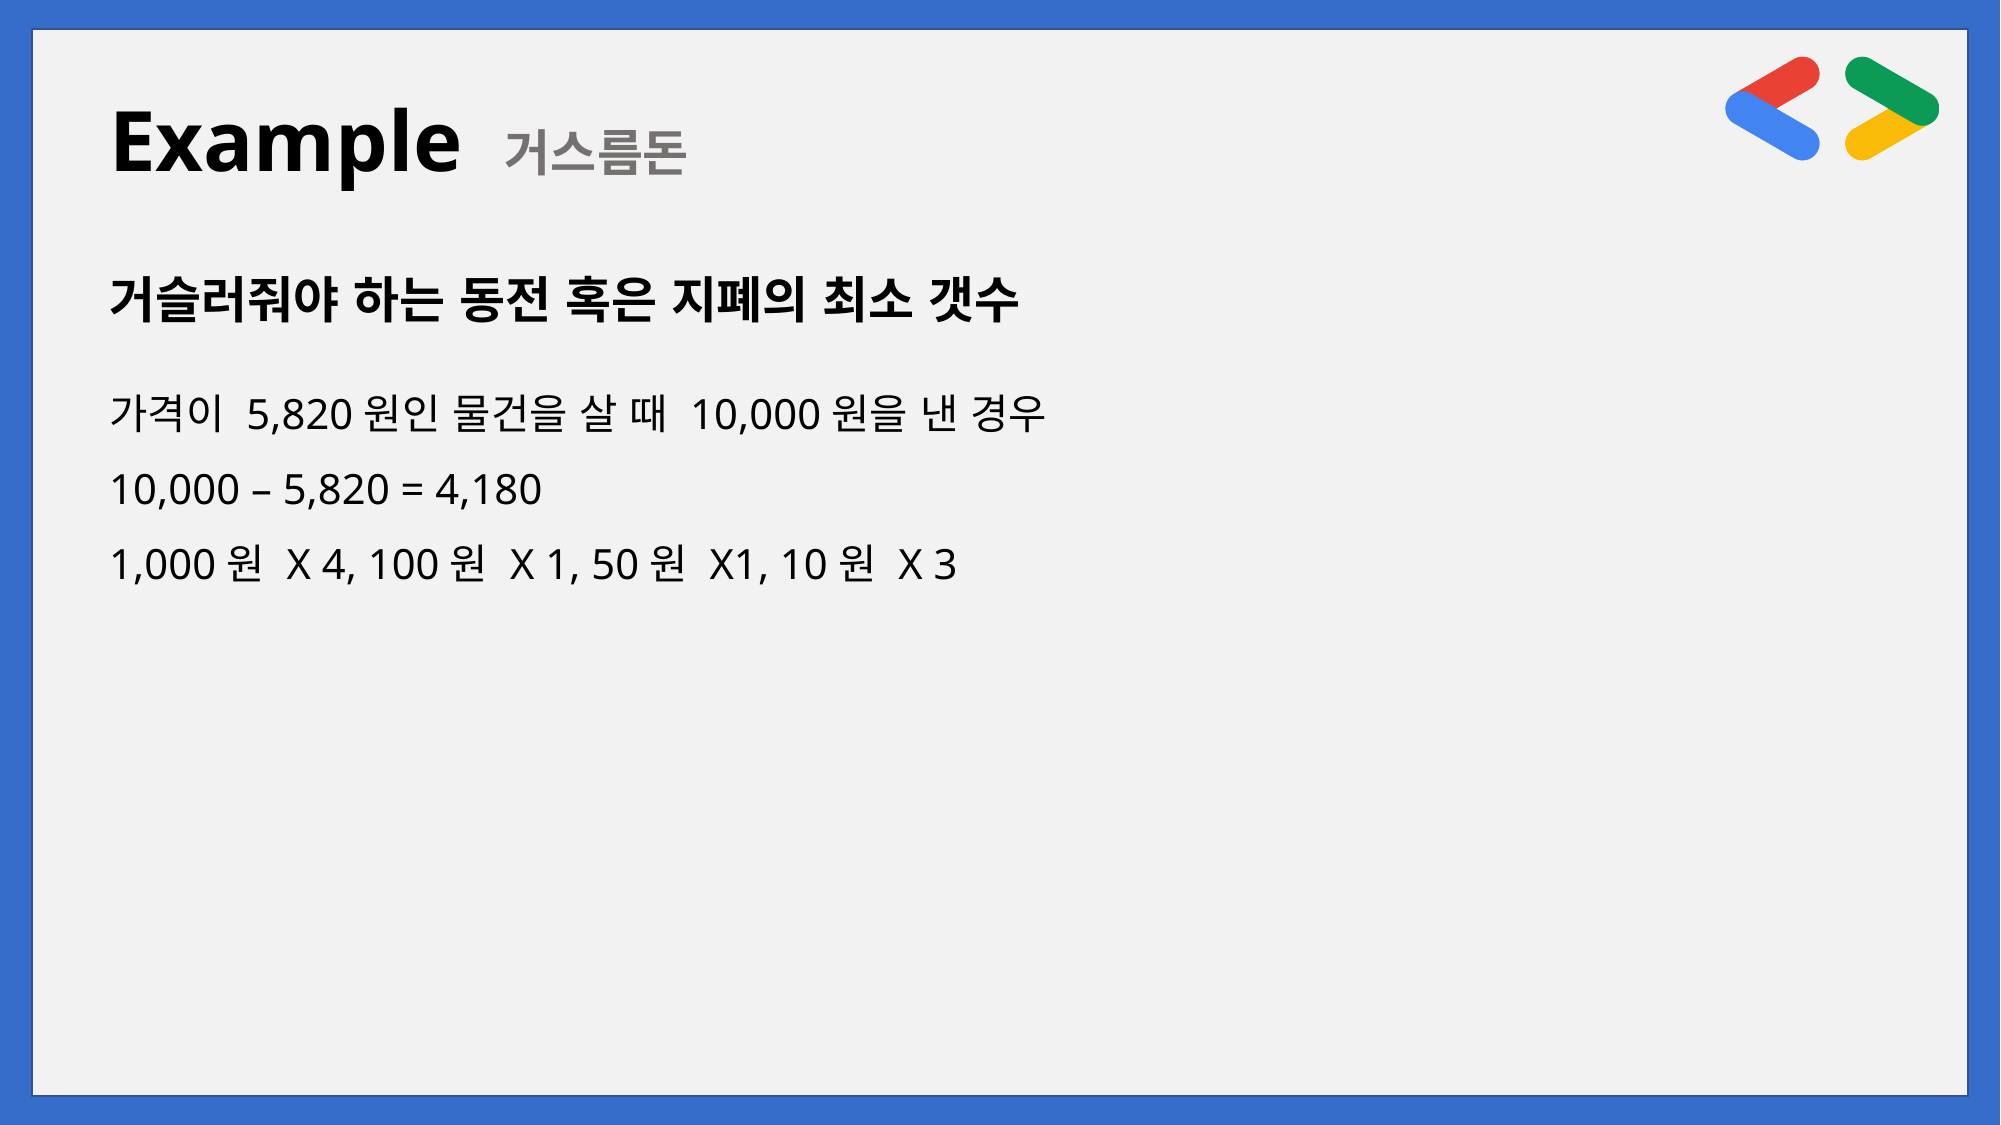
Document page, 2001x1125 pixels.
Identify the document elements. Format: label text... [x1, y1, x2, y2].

text_box 가격이 5,820원인 물건을 살 때 10,000원을 낸 경우 10,000 – 5,820 = 4,180 1,000원 X 4, 100원 X 1, 50원 X1, 10원 X 3 [94, 355, 1780, 596]
text_box [77, 68, 688, 186]
picture [1725, 1, 1939, 216]
text_box 거슬러줘야 하는 동전 혹은 지폐의 최소 갯수 [94, 231, 1780, 336]
text_box Example 거스름돈 [94, 69, 1744, 198]
